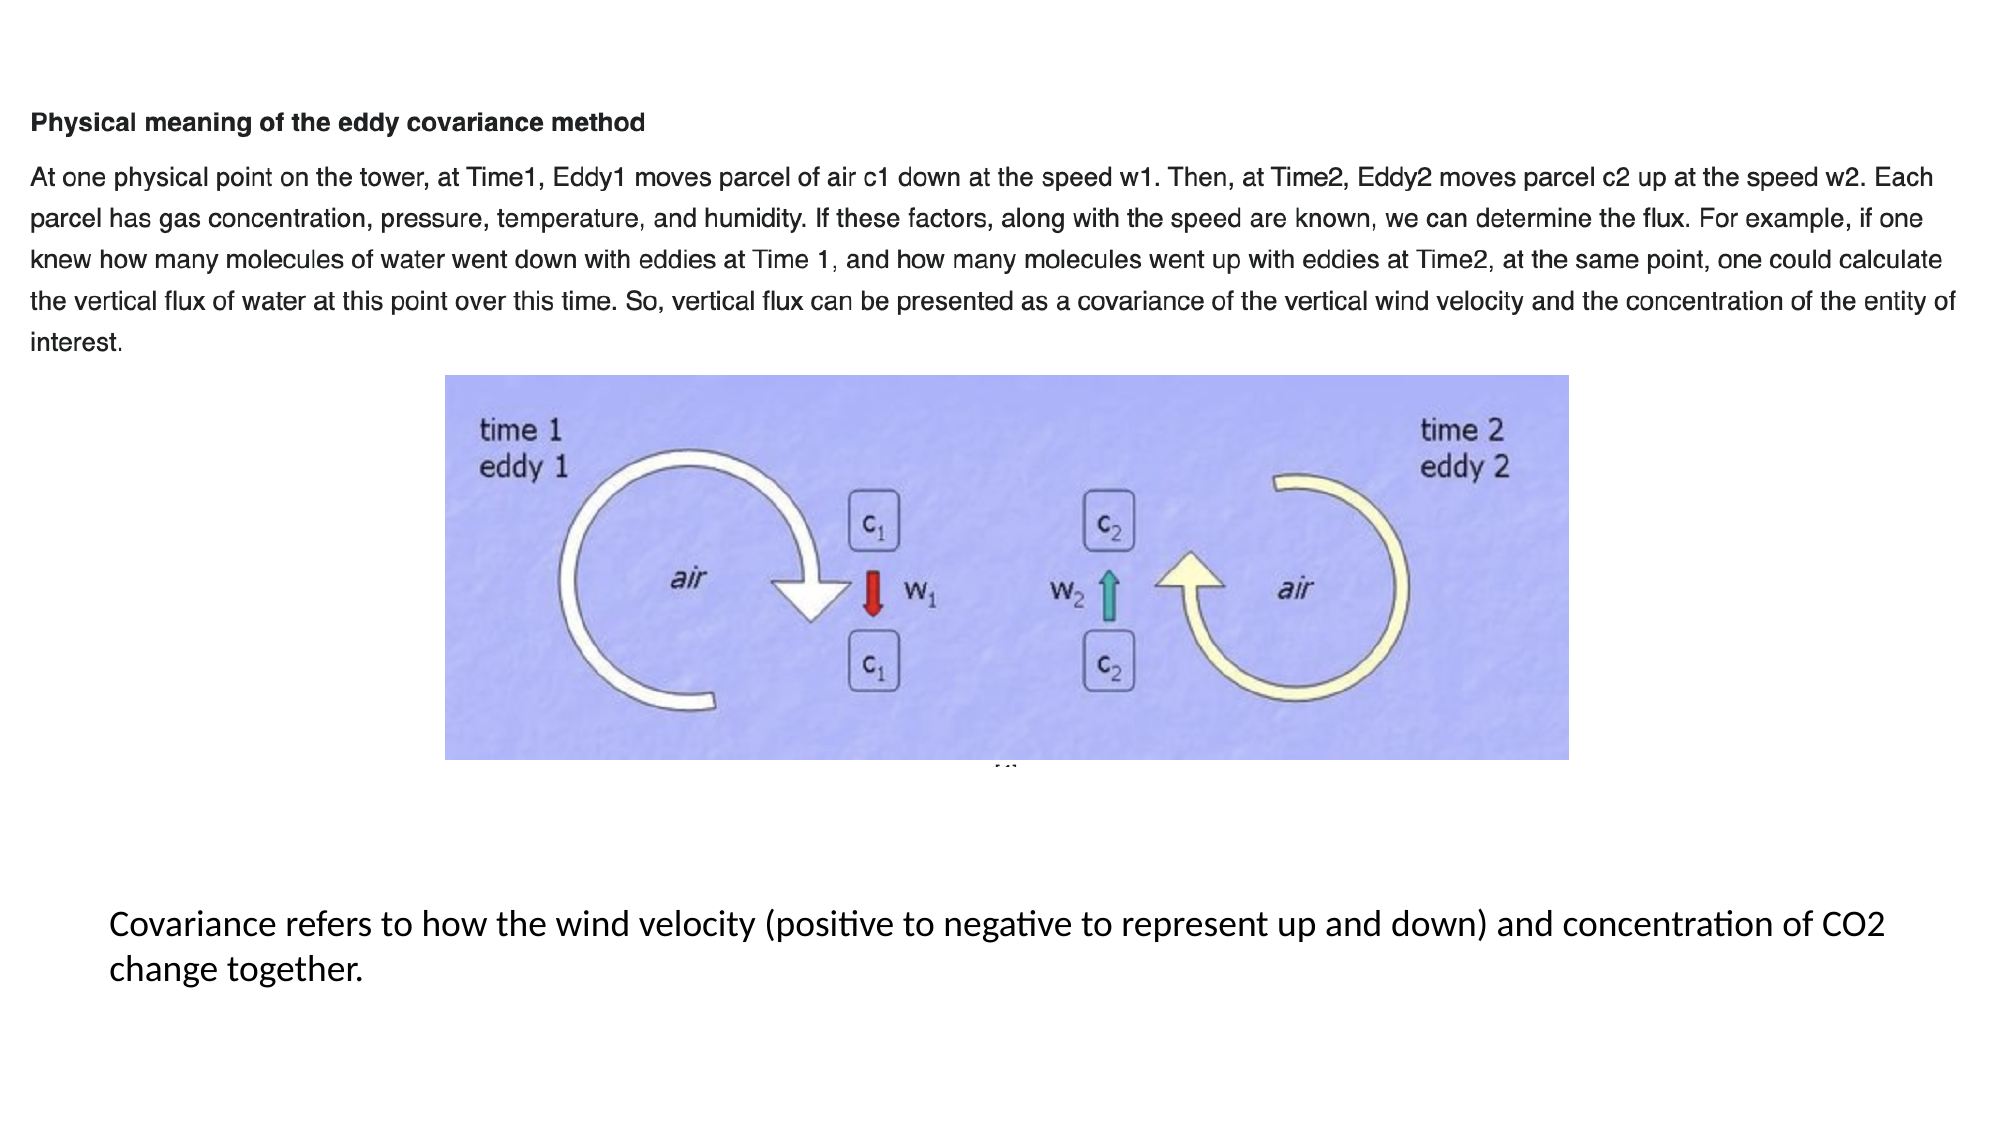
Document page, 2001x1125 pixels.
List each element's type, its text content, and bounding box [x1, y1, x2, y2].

picture [0, 84, 2000, 767]
text_box Covariance refers to how the wind velocity (positive to negative to represent up and down) and concentration of CO2 change together. [94, 892, 1903, 997]
